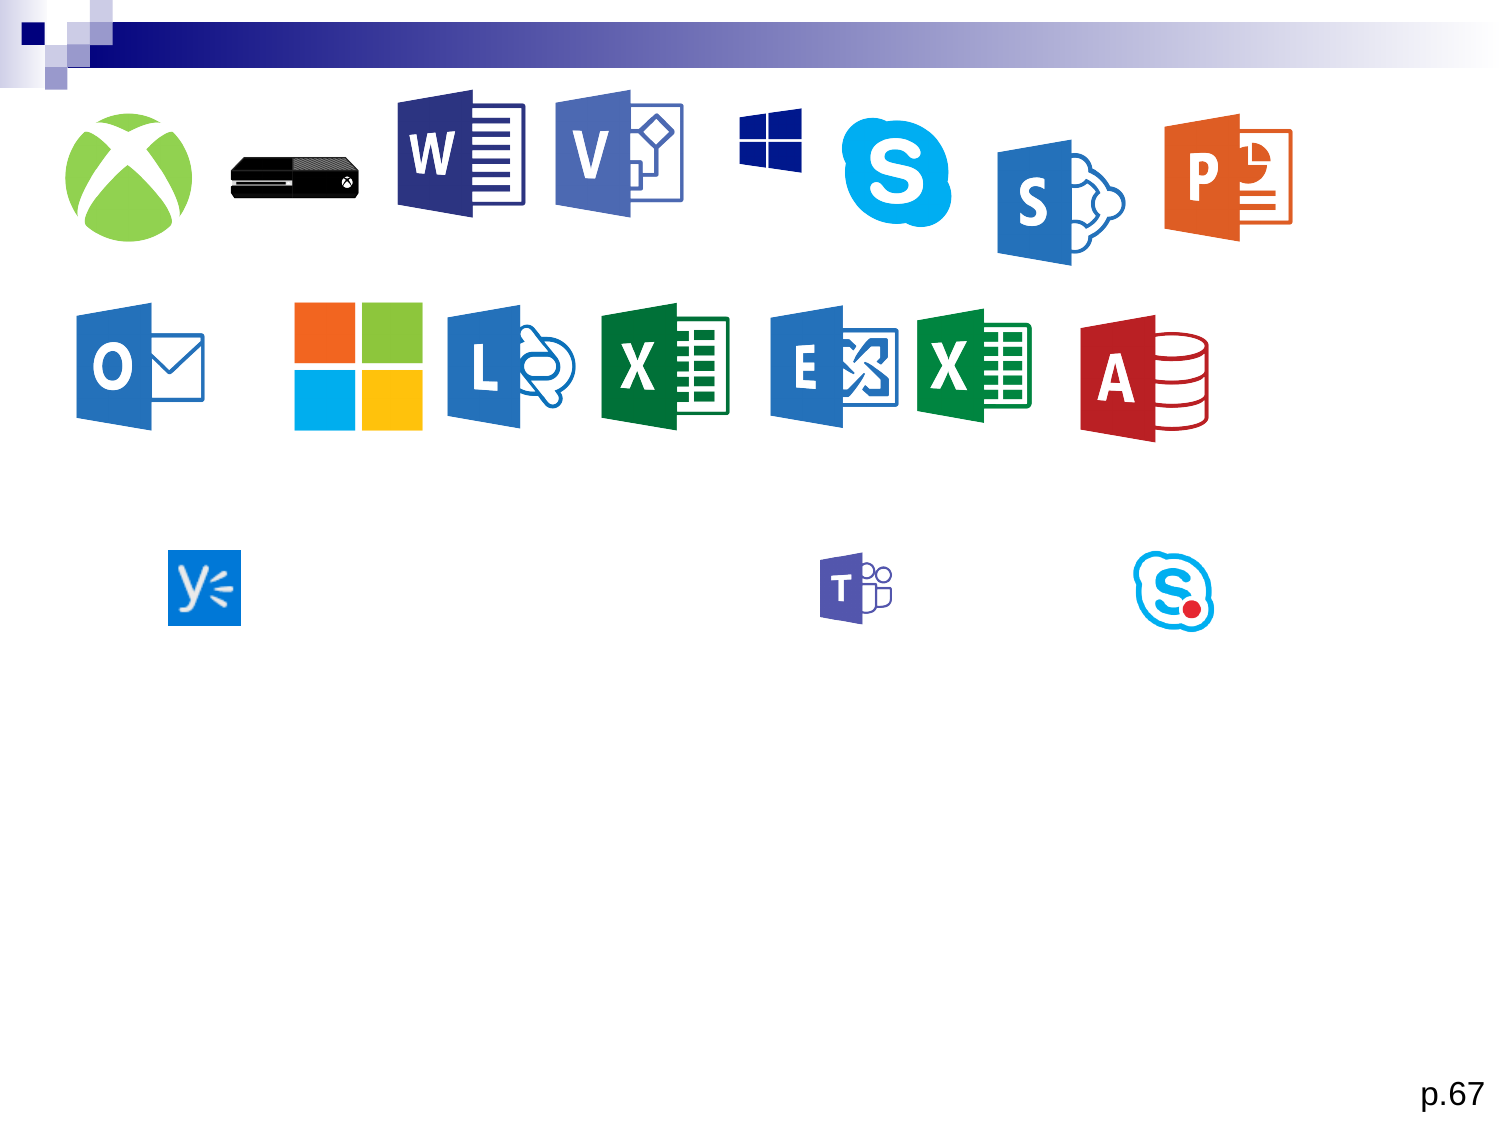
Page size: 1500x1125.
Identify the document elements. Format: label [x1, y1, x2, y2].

picture [397, 89, 526, 218]
picture [447, 302, 576, 431]
picture [1129, 546, 1218, 634]
picture [230, 113, 359, 242]
picture [816, 552, 895, 625]
picture [1164, 113, 1293, 242]
picture [770, 302, 899, 431]
picture [738, 108, 803, 173]
picture [555, 89, 684, 218]
picture [168, 550, 241, 626]
picture [1080, 314, 1209, 443]
picture [832, 108, 961, 237]
picture [997, 138, 1126, 267]
picture [294, 302, 423, 431]
picture [601, 302, 730, 431]
picture [64, 113, 193, 242]
picture [909, 302, 1038, 431]
picture [76, 302, 205, 431]
